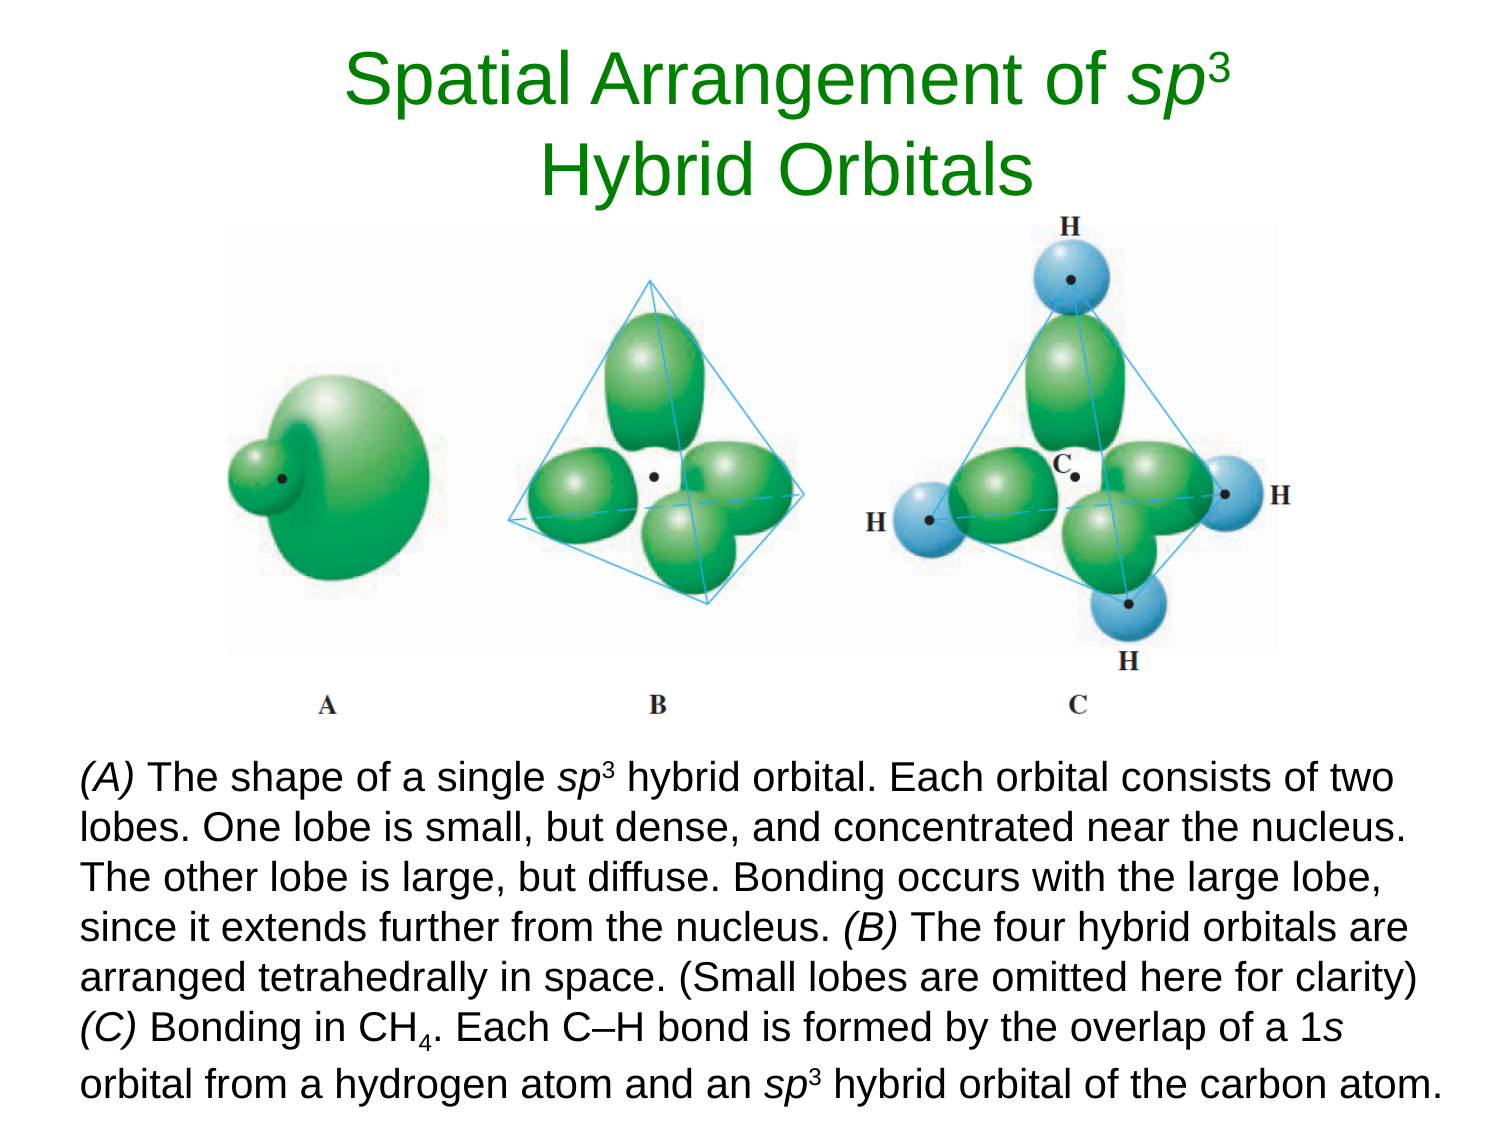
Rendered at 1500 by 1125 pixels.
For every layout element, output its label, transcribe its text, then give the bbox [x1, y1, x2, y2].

text_box (A) The shape of a single sp3 hybrid orbital. Each orbital consists of two lobes. One lobe is small, but dense, and concentrated near the nucleus. The other lobe is large, but diffuse. Bonding occurs with the large lobe, since it extends further from the nucleus. (B) The four hybrid orbitals are arranged tetrahedrally in space. (Small lobes are omitted here for clarity) (C) Bonding in CH4. Each C–H bond is formed by the overlap of a 1s orbital from a hydrogen atom and an sp3 hybrid orbital of the carbon atom. [64, 742, 1475, 1114]
picture [219, 211, 1297, 724]
text_box Spatial Arrangement of sp3 Hybrid Orbitals [0, 26, 1500, 214]
